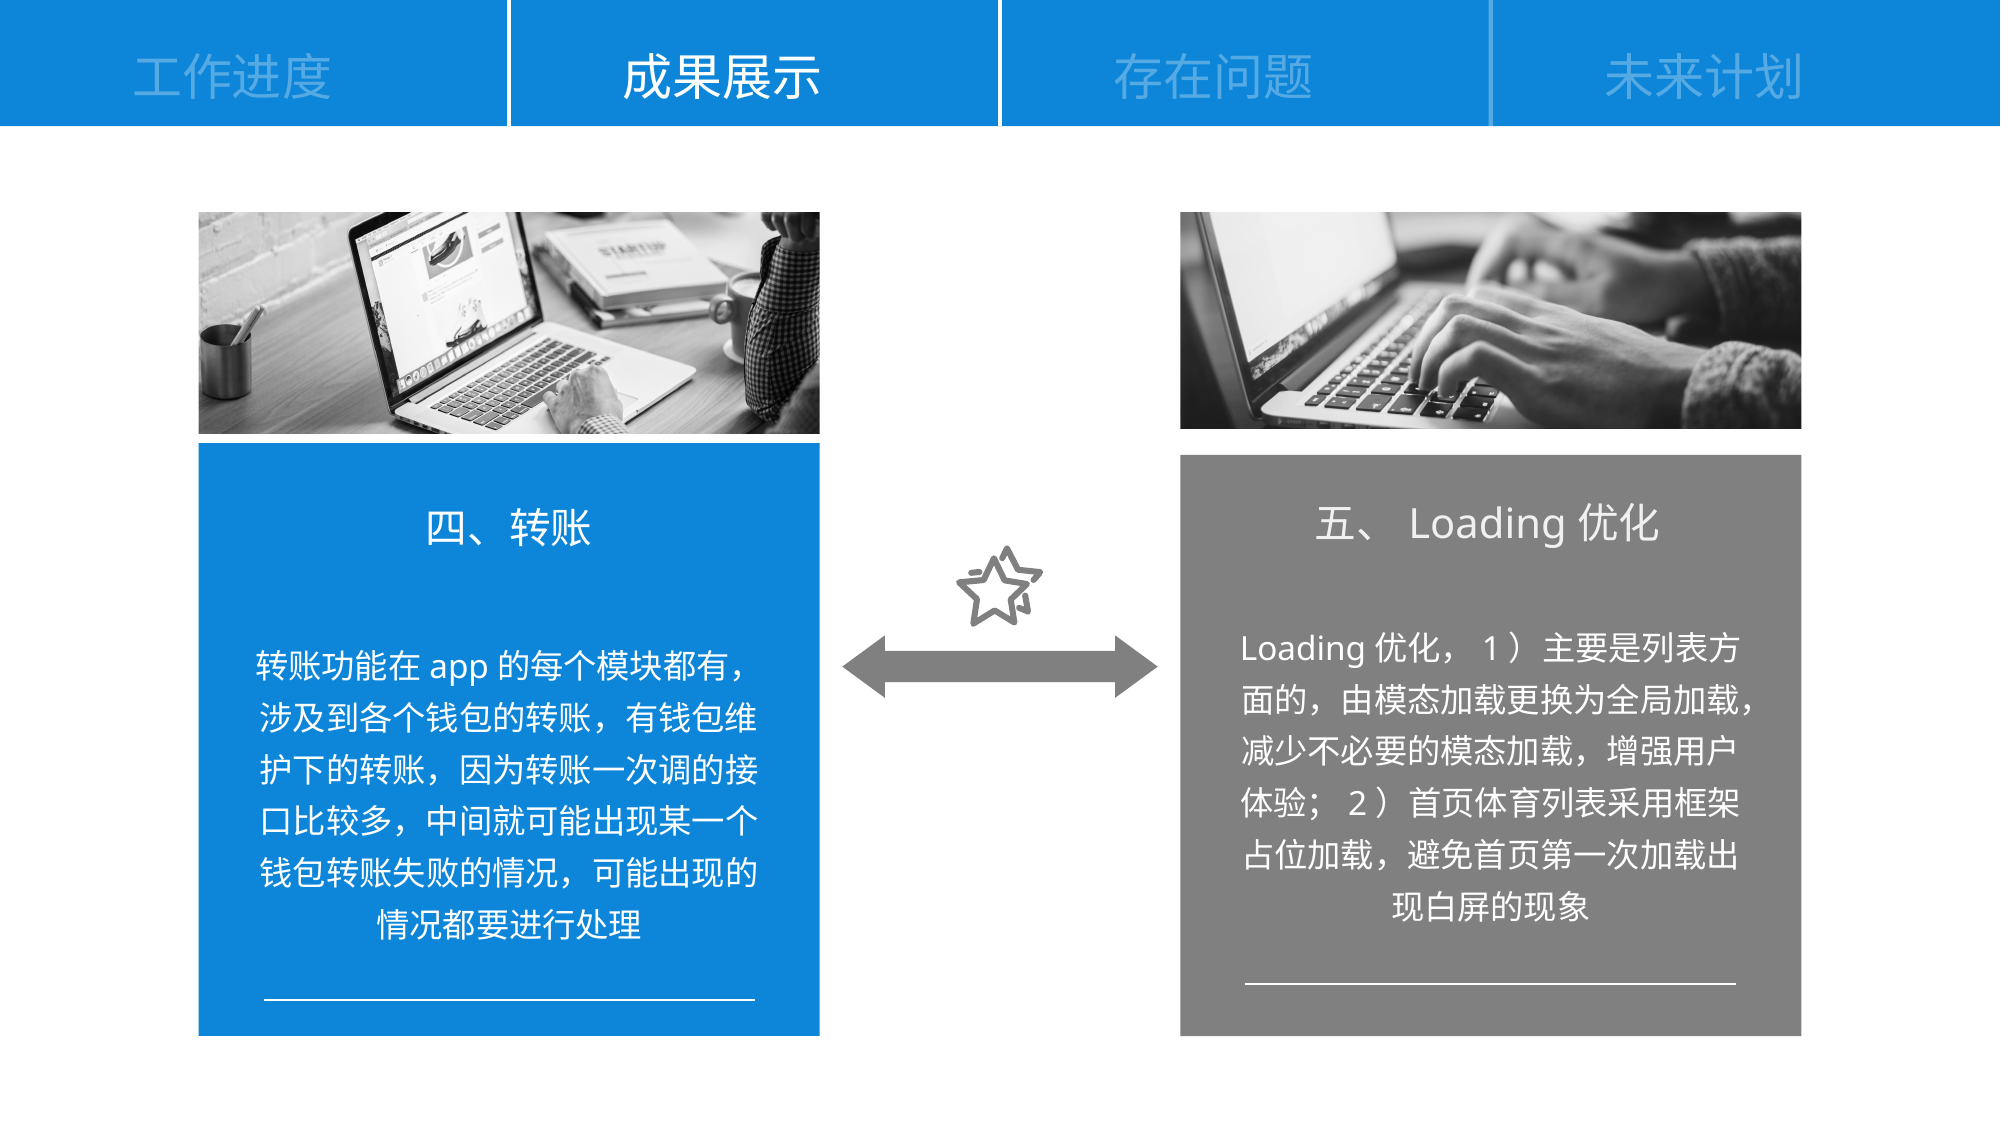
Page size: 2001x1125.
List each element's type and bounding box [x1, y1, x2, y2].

text_box [198, 212, 820, 1036]
text_box [842, 545, 1158, 698]
text_box [0, 0, 2000, 127]
text_box [1180, 212, 1802, 1037]
